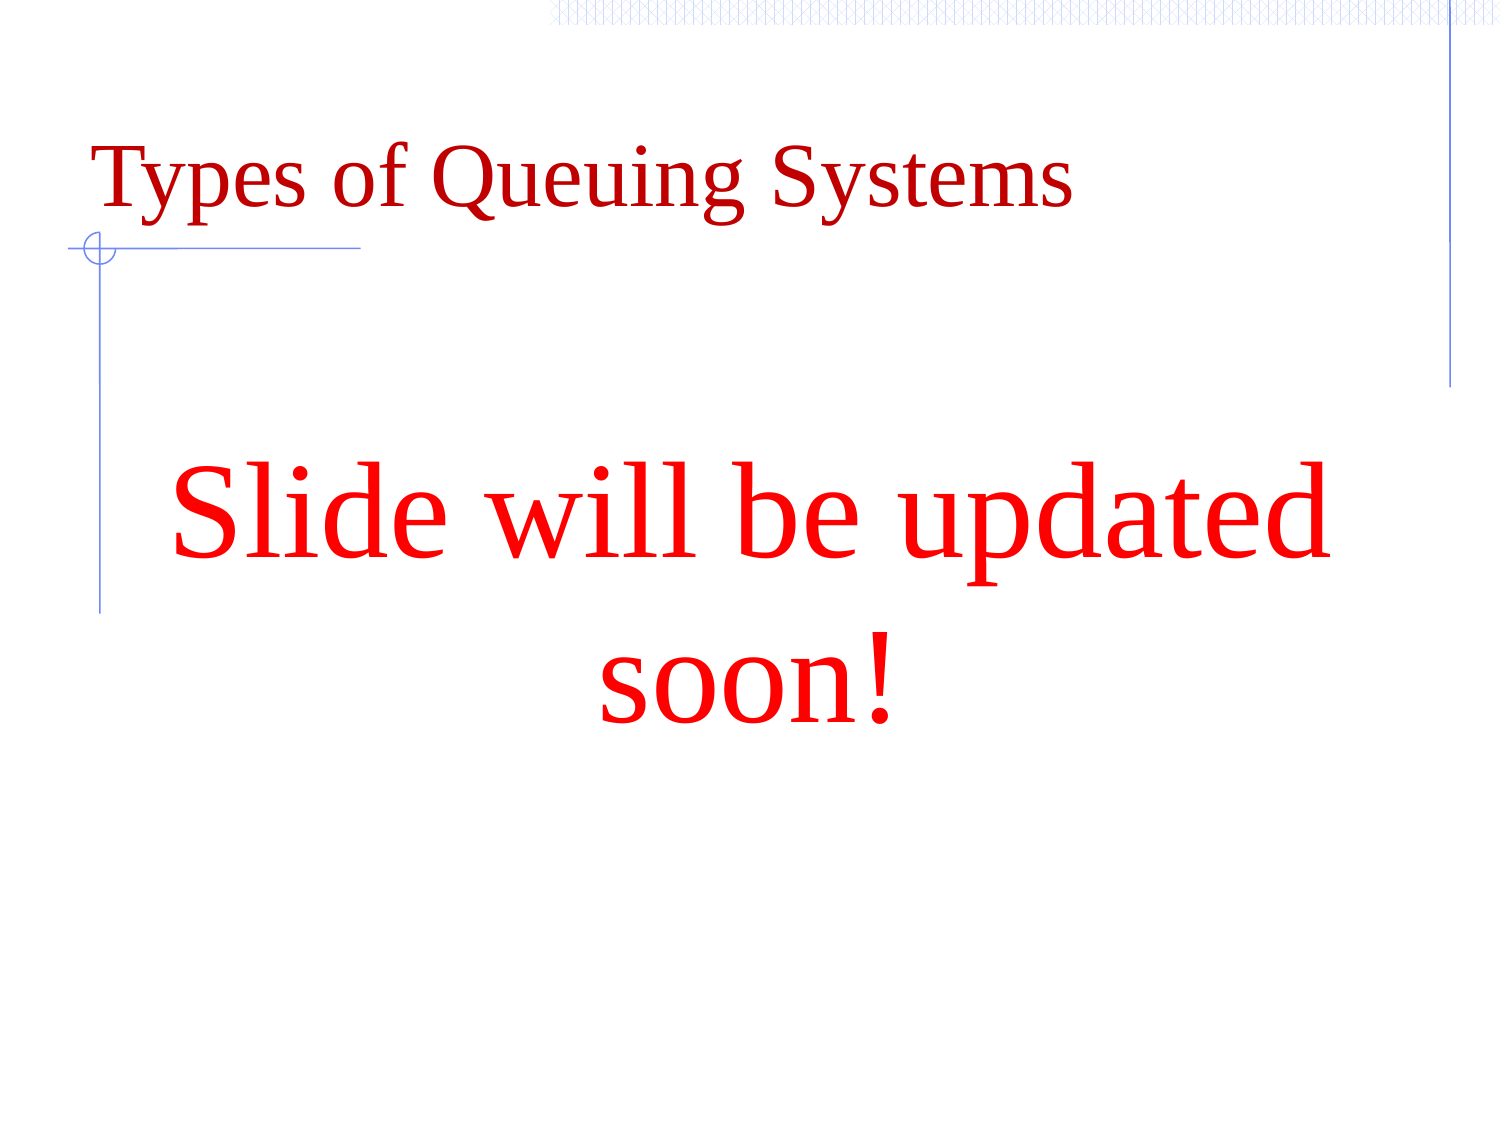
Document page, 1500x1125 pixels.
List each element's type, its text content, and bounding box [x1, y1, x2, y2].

title Types of Queuing Systems [75, 45, 1426, 233]
list Slide will be updated soon! [75, 412, 1426, 563]
